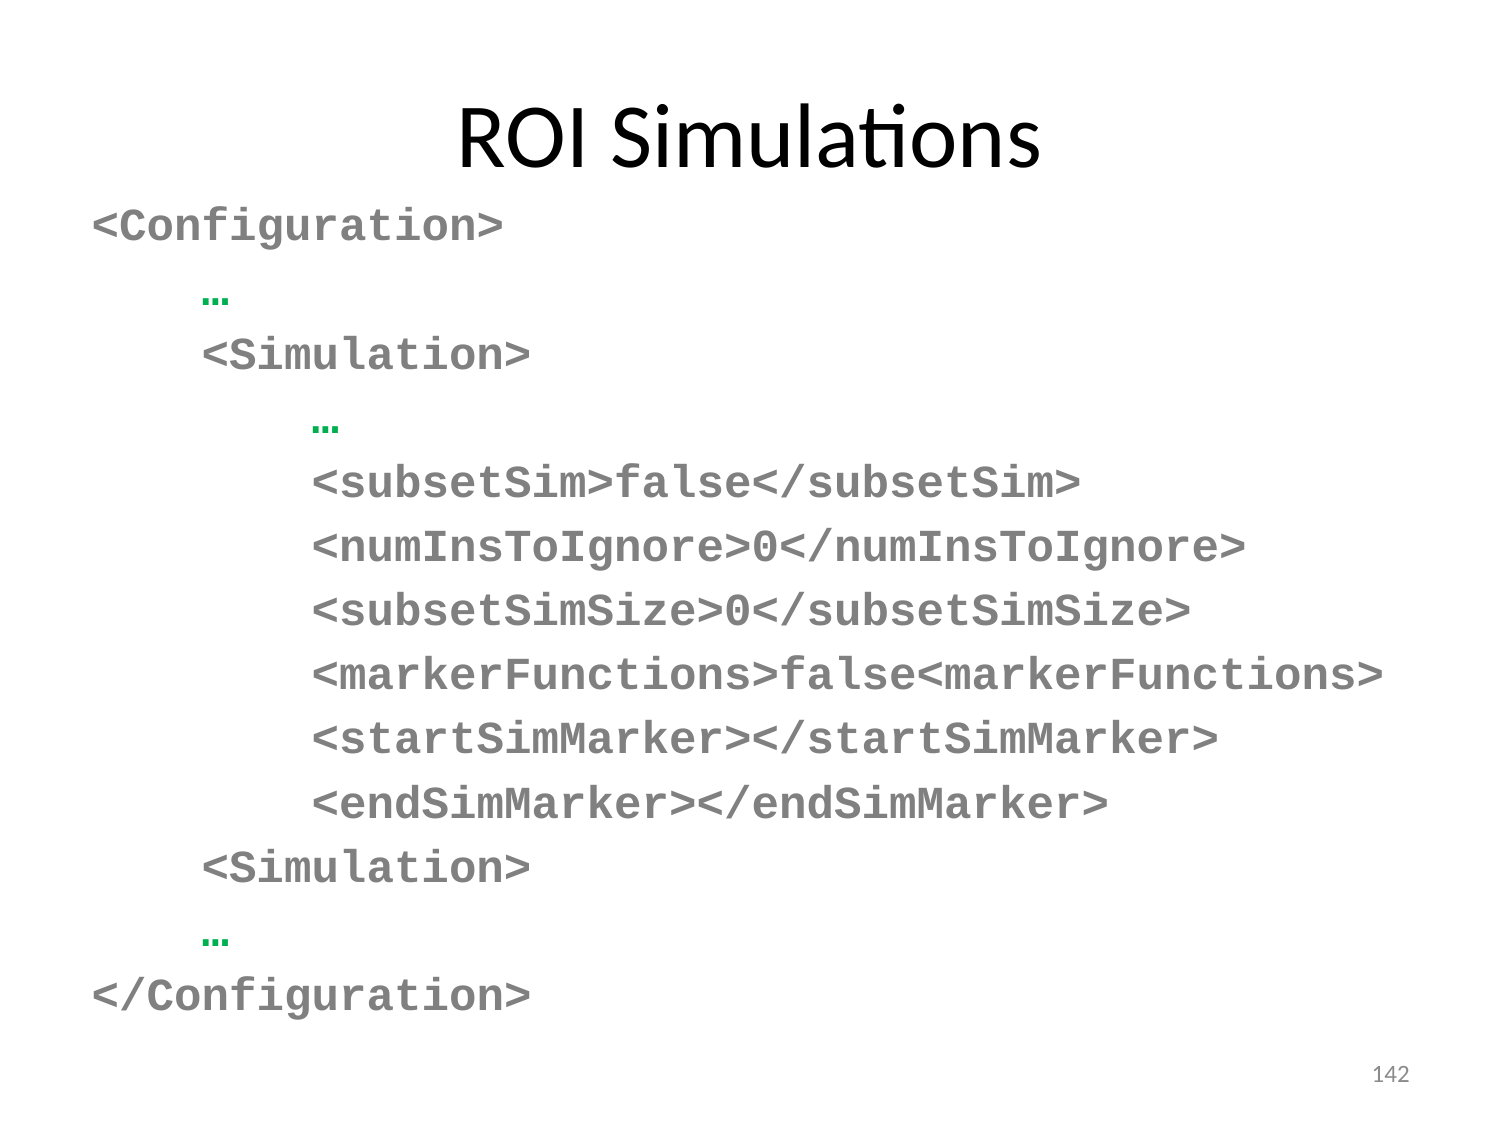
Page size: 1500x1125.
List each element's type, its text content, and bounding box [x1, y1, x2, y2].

slide_number 142 [1074, 1054, 1425, 1103]
title ROI Simulations [75, 37, 1425, 225]
list <Configuration> … <Simulation> … <subsetSim>false</subsetSim> <numInsToIgnore>0</numInsToIgnore> <subsetSimSize>0</subsetSimSize> <markerFunctions>false<markerFunctions> <startSimMarker></startSimMarker> <endSimMarker></endSimMarker> <Simulation> … </Configuration> [76, 187, 1427, 1054]
